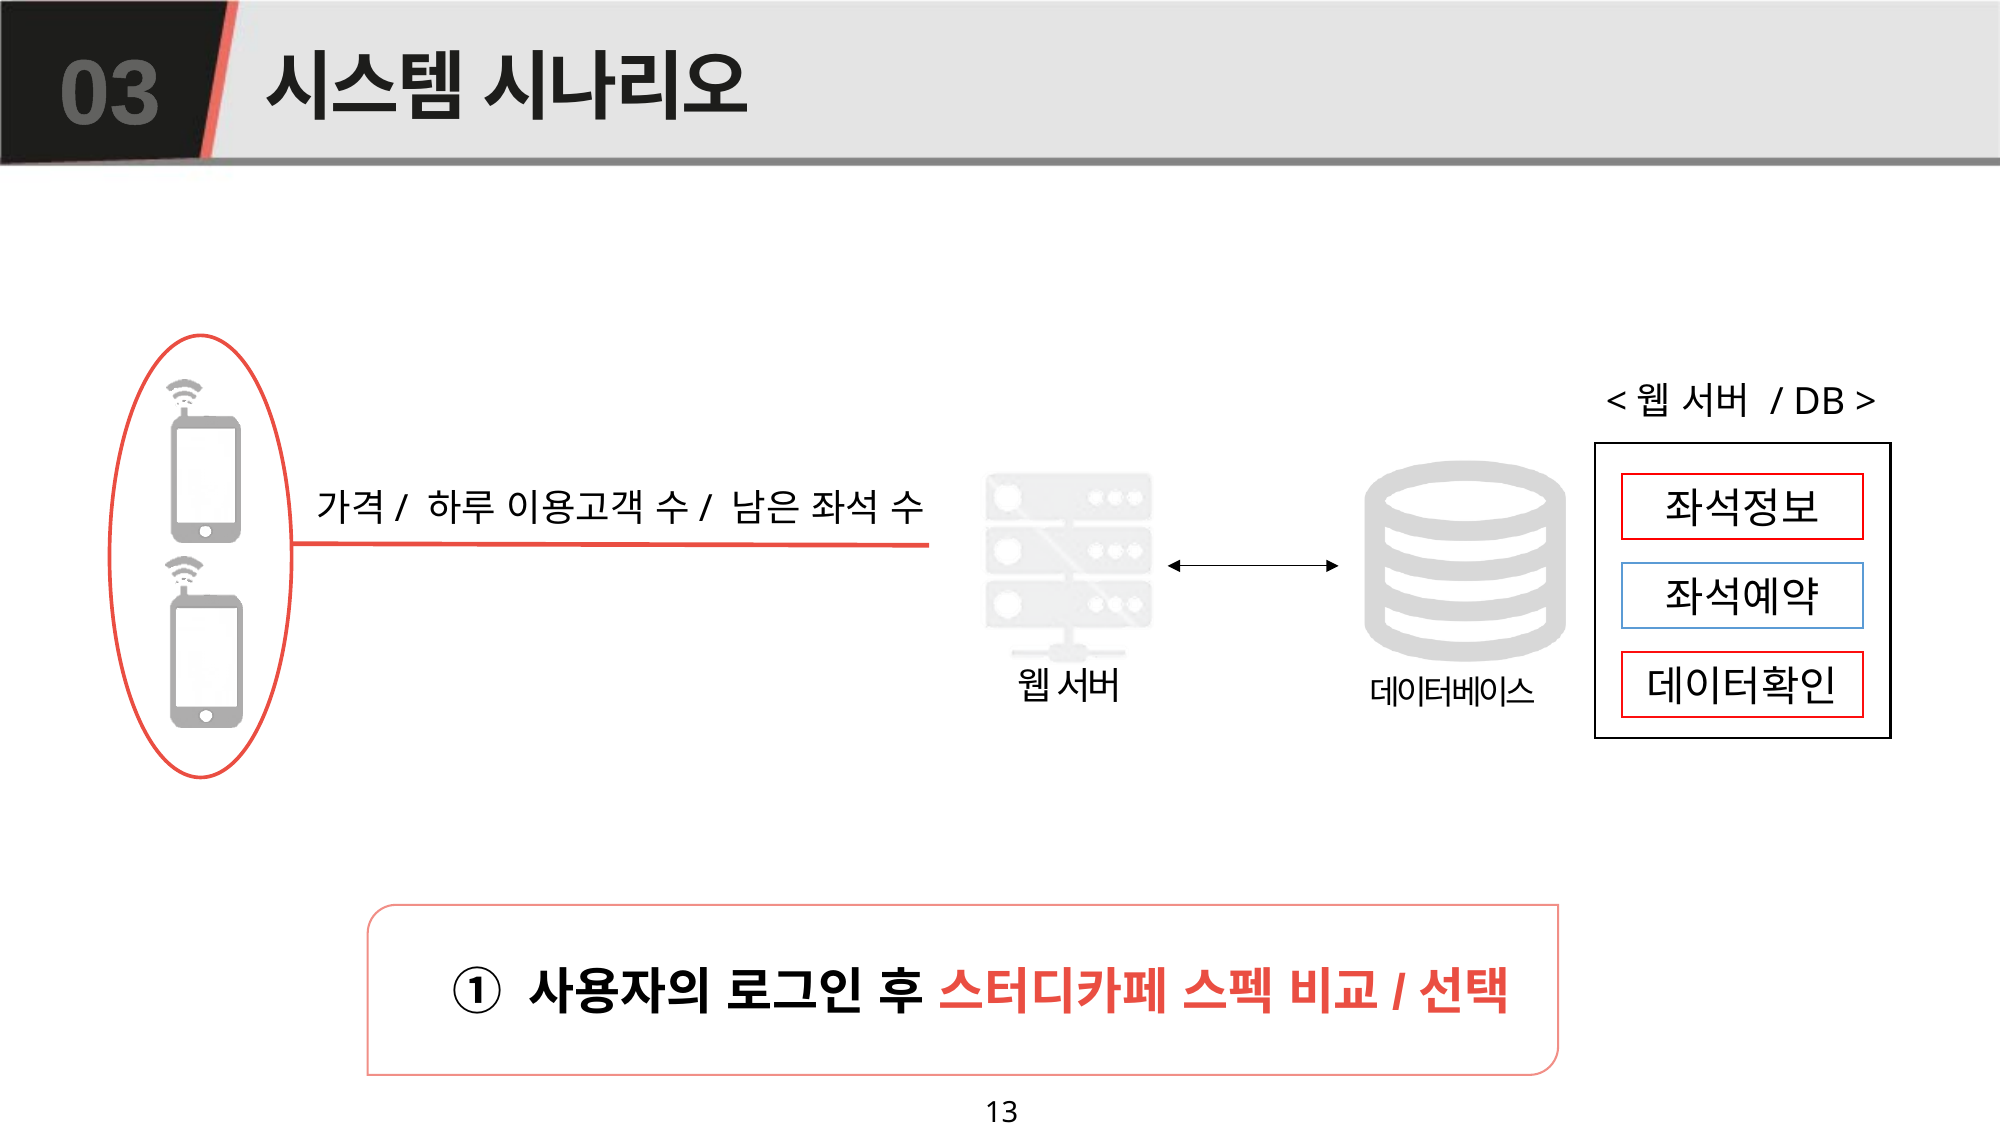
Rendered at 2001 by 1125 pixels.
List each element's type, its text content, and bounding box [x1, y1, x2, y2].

text_box [366, 903, 1560, 1076]
text_box [108, 334, 260, 779]
picture [0, 0, 2000, 1124]
text_box 데이터확인 [1621, 651, 1864, 718]
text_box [164, 379, 1610, 728]
title 시스템 시나리오 [249, 5, 1975, 174]
text_box <웹 서버 / DB > [1650, 379, 1833, 419]
slide_number 13 [776, 1083, 1227, 1125]
text_box 좌석정보 [1621, 473, 1864, 540]
text_box ① 사용자의 로그인 후 스터디카페 스펙 비교/선택 [437, 951, 1526, 1027]
text_box 좌석예약 [1621, 562, 1864, 629]
text_box 03 [43, 24, 176, 150]
text_box [1594, 442, 1892, 739]
